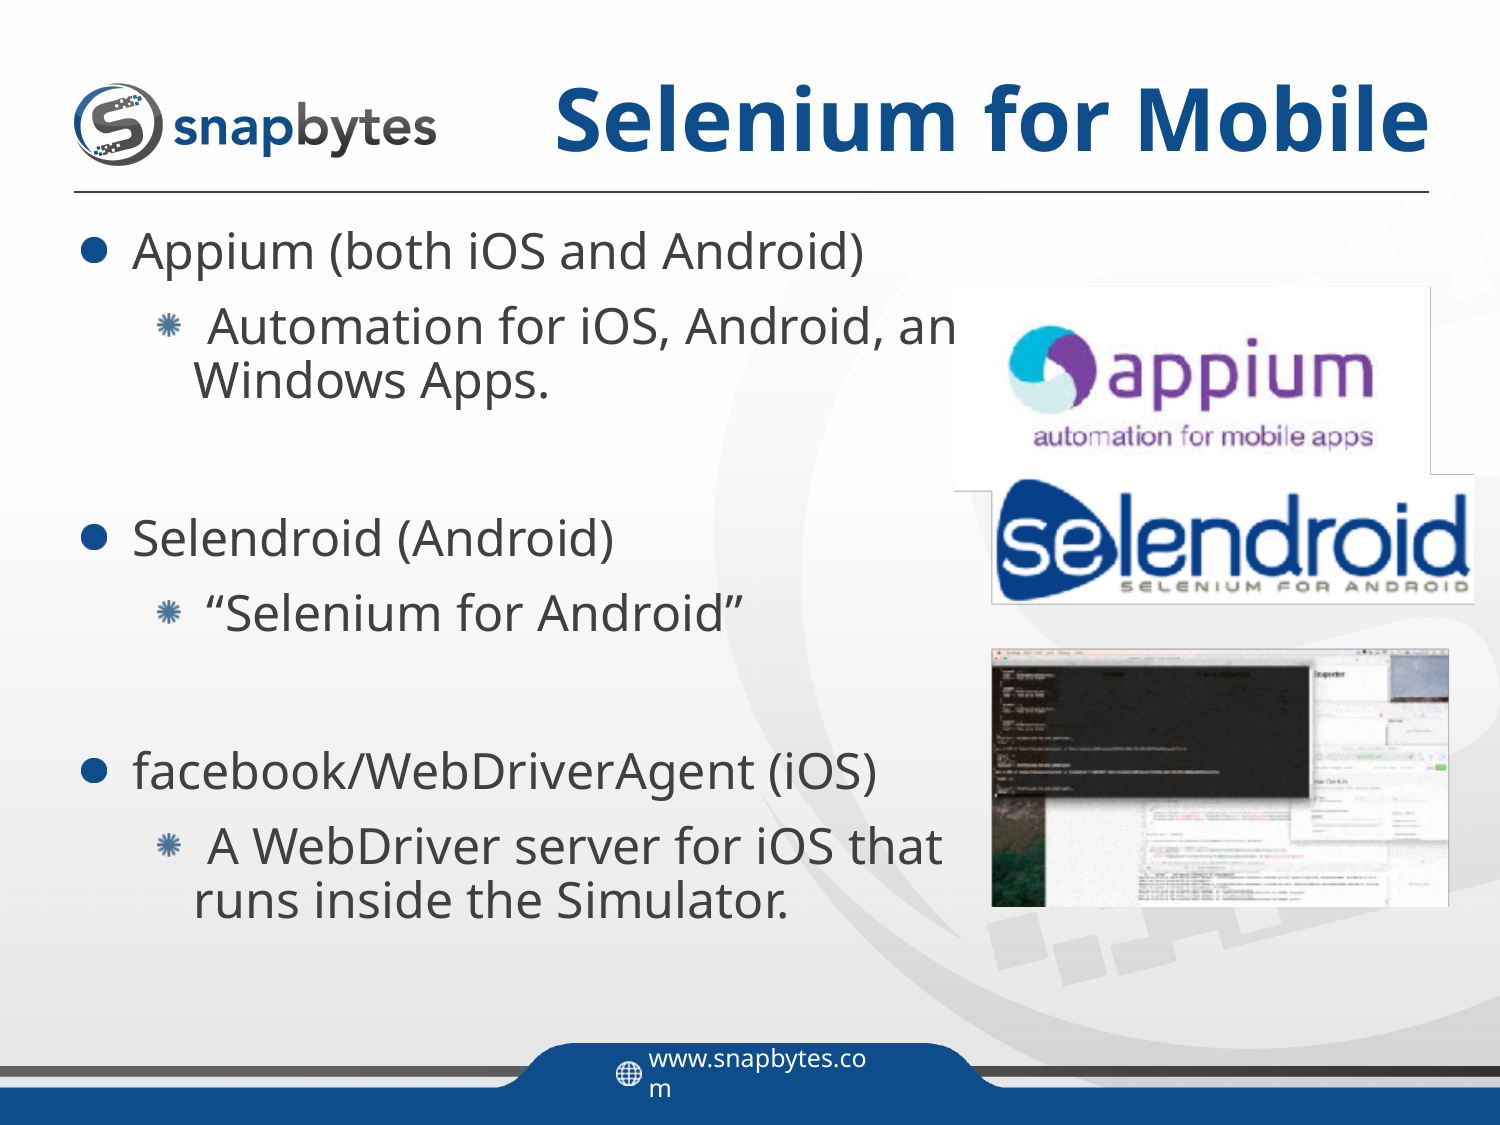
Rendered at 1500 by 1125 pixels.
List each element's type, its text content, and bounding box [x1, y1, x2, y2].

picture [0, 0, 1500, 1125]
title Selenium for Mobile [459, 54, 1440, 191]
list Appium (both iOS and Android) Automation for iOS, Android, and Windows Apps. Selendroid (Android) “Selenium for Android” facebook/WebDriverAgent (iOS) A WebDriver server for iOS that runs inside the Simulator. [73, 218, 1036, 1014]
